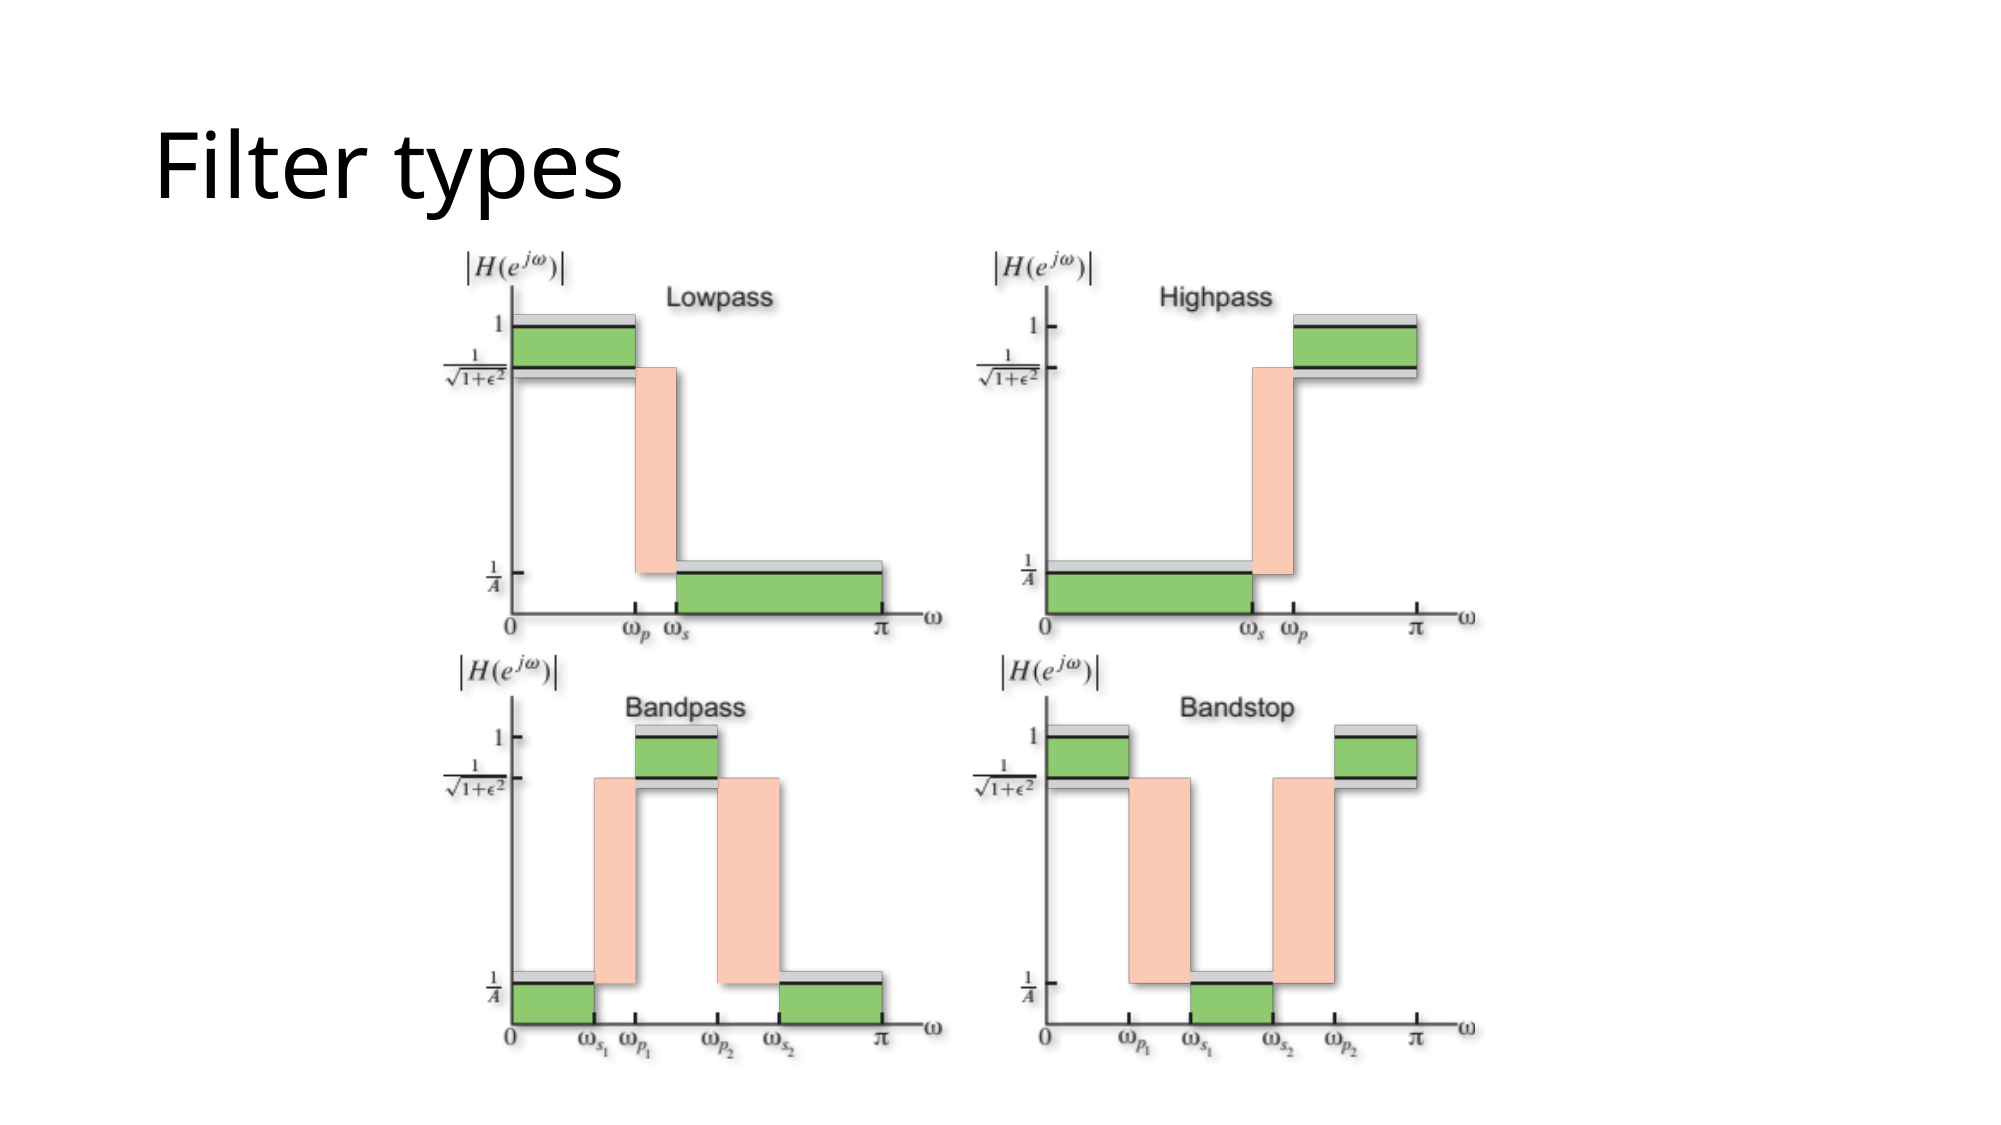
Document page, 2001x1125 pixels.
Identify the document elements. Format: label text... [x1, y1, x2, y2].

picture [442, 250, 1475, 1063]
title Filter types [137, 59, 1863, 278]
